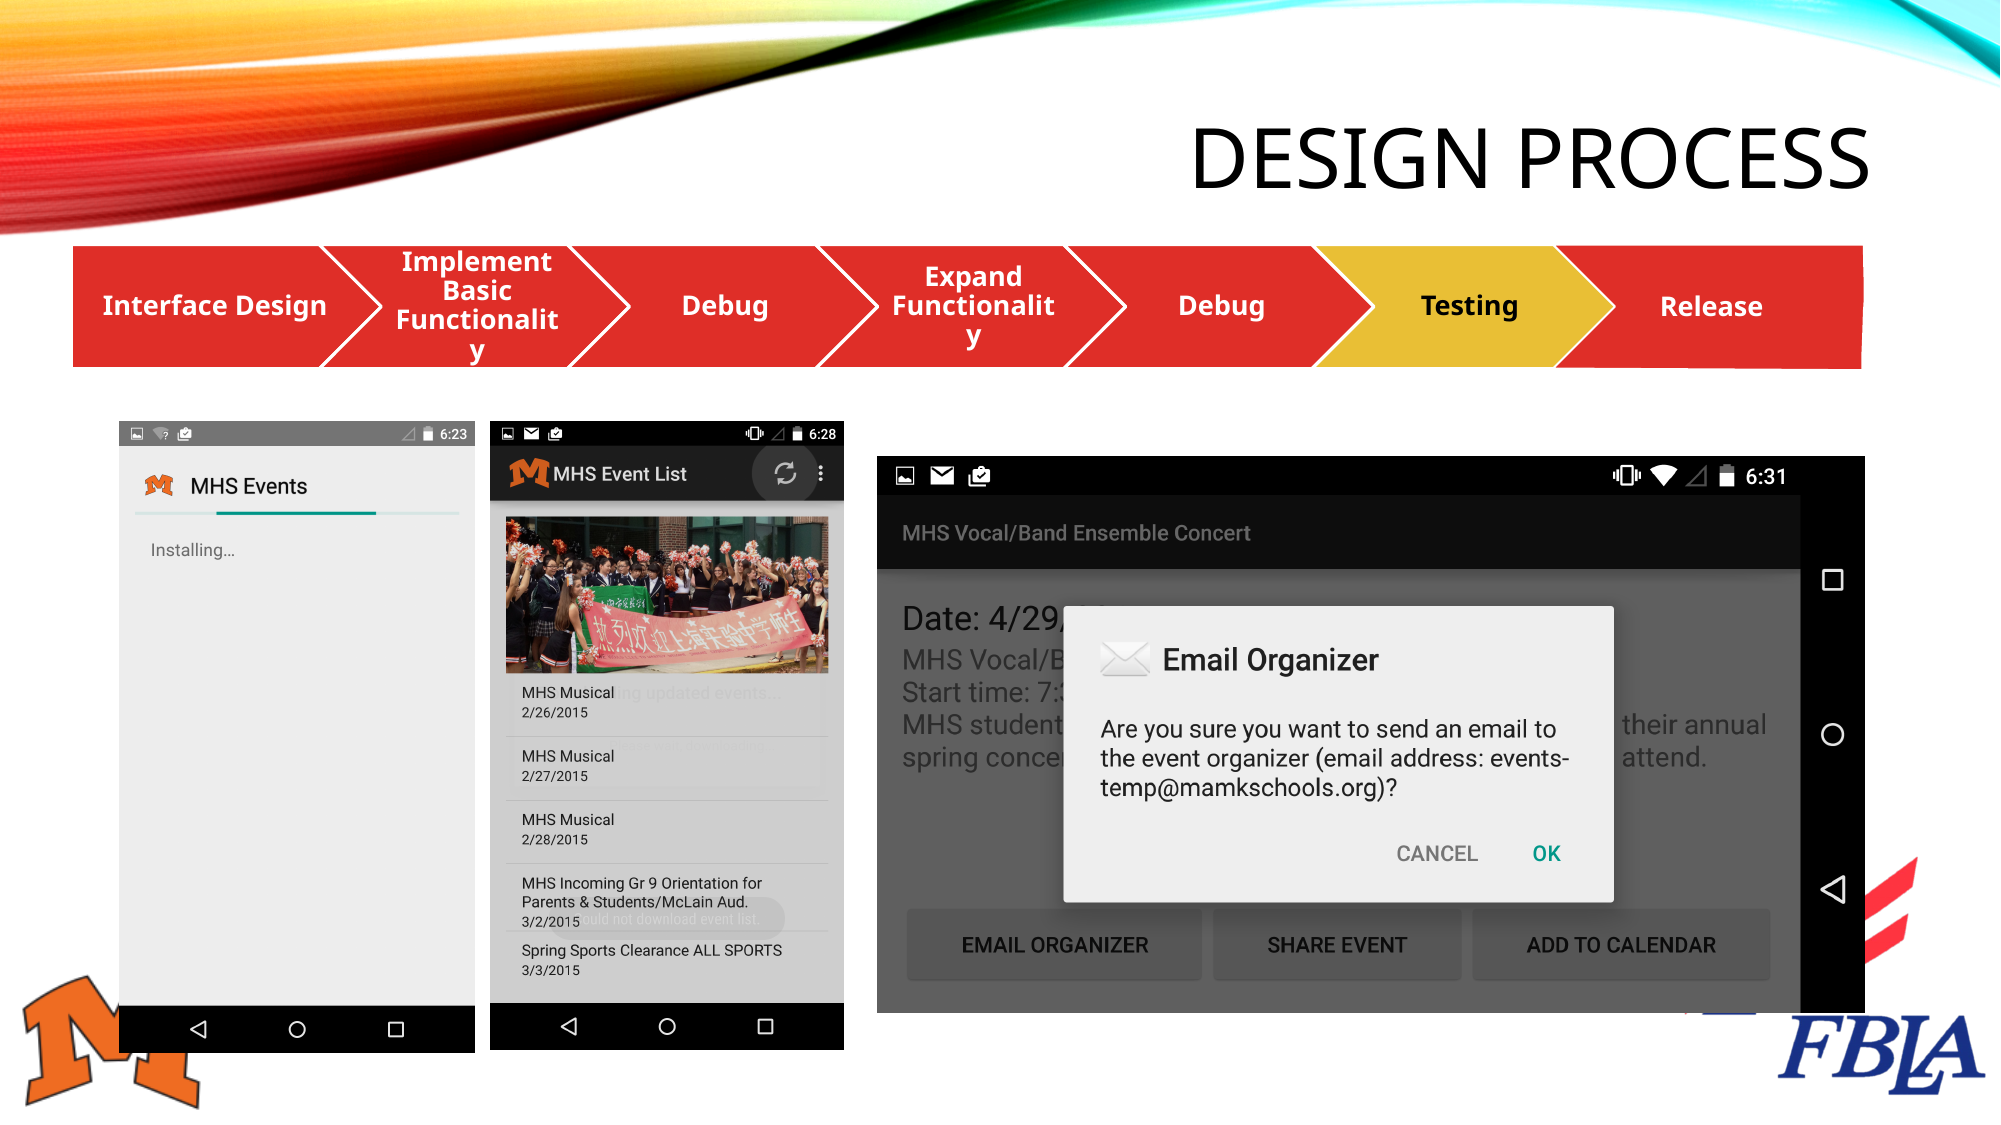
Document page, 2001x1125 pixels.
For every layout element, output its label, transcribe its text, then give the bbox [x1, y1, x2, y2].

picture [876, 456, 1990, 1109]
picture [0, 0, 2000, 237]
picture [10, 420, 475, 1125]
title Design Process [474, 55, 1888, 268]
picture [490, 420, 845, 1050]
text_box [71, 244, 1866, 371]
